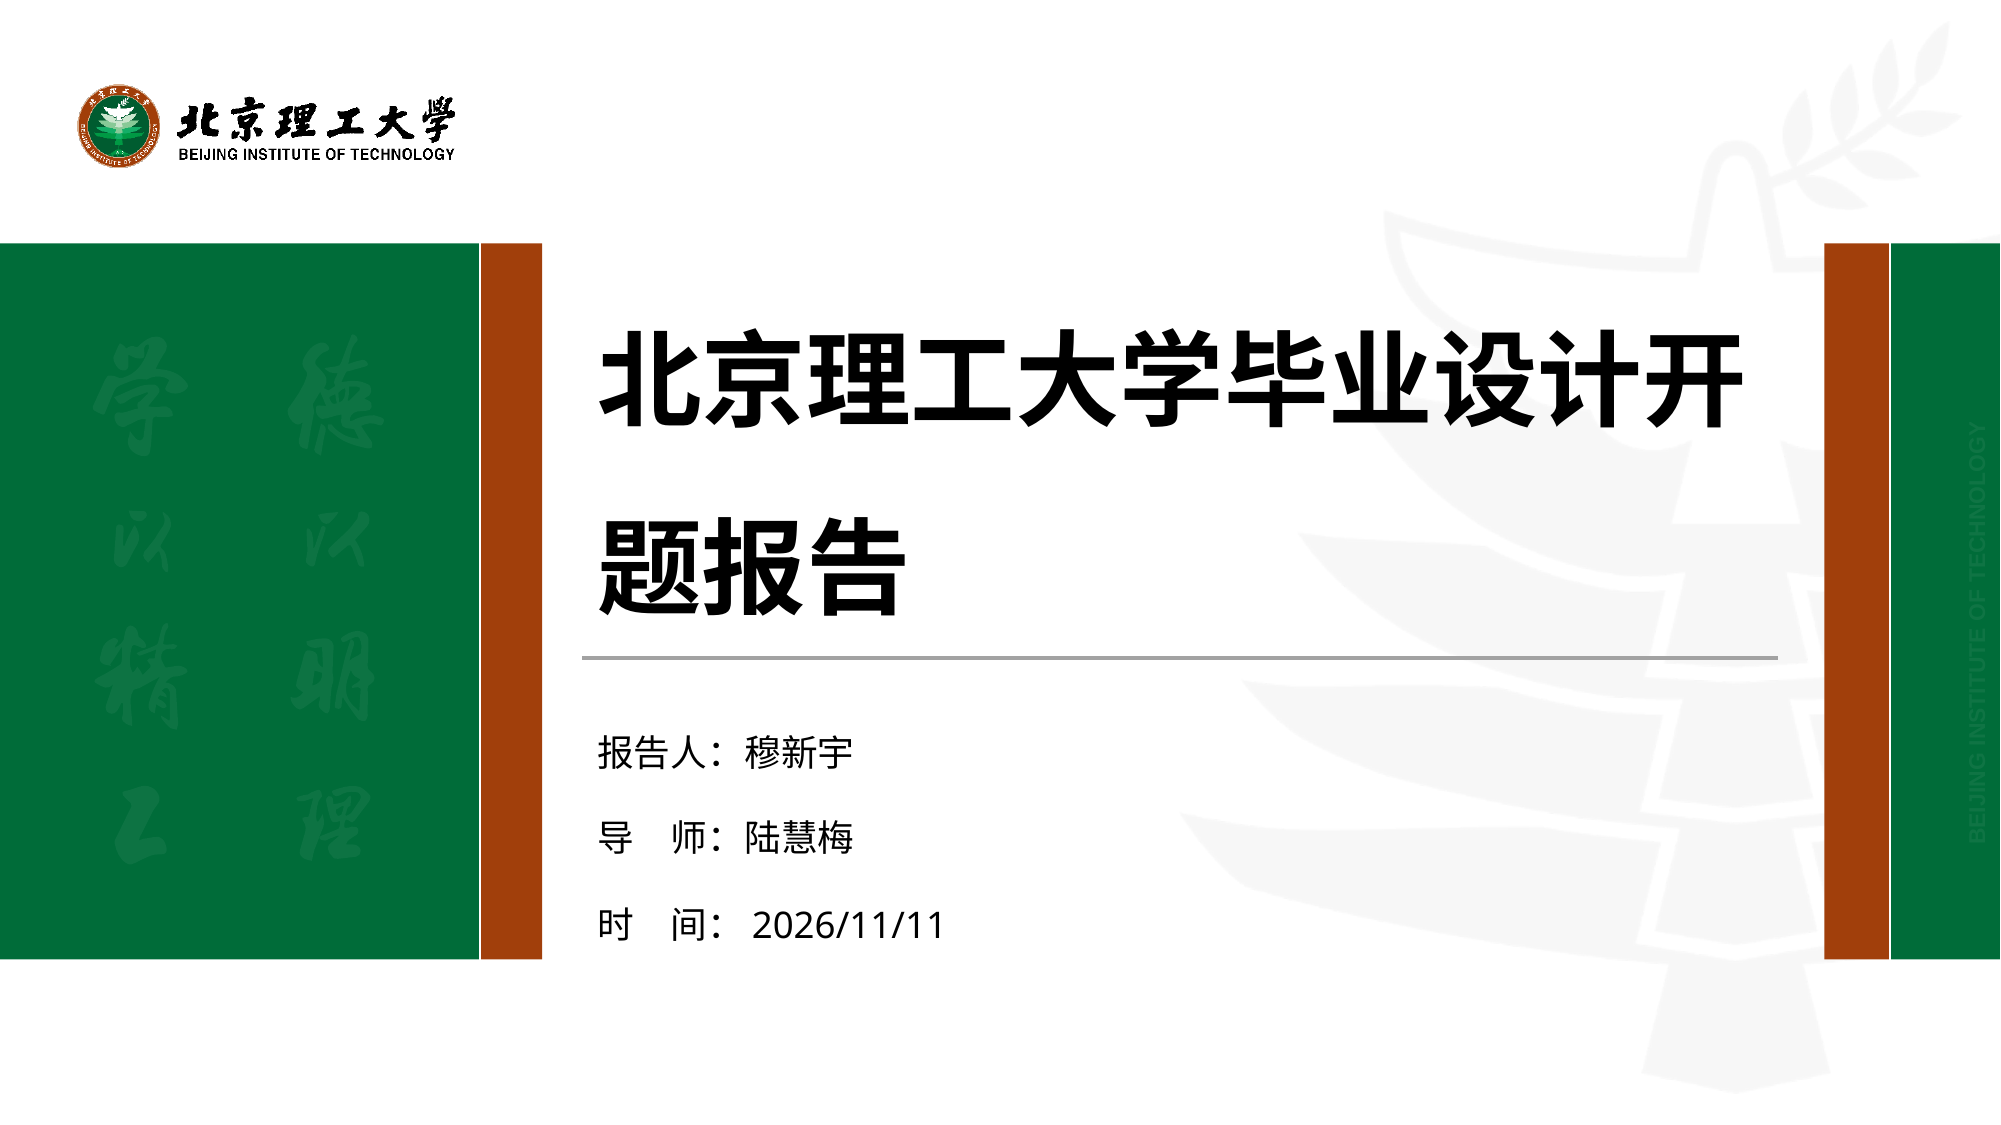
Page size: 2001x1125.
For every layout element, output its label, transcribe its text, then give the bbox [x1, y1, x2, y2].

list 北京理工大学毕业设计开题报告 [582, 243, 1778, 635]
picture [1179, 21, 2001, 1094]
list 报告人：穆新宇 导 师：陆慧梅 时 间：2024/2/25 [582, 700, 1778, 960]
picture [77, 84, 455, 168]
